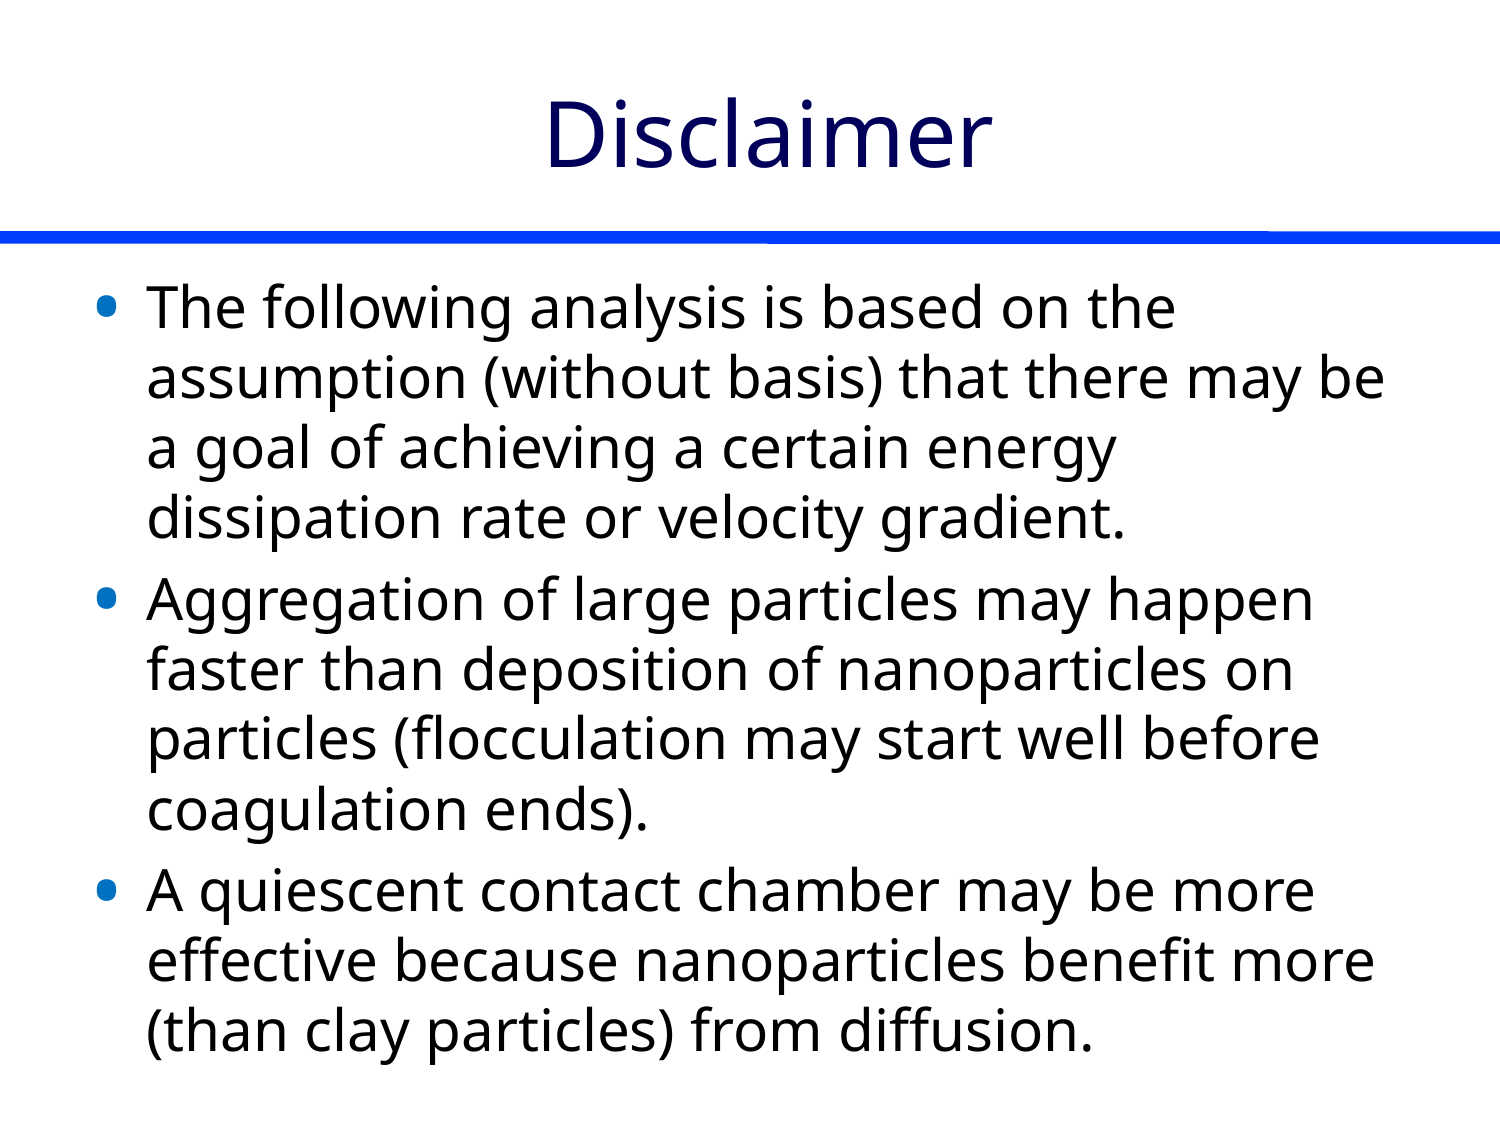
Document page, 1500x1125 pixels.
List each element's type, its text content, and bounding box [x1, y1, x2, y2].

title Disclaimer [75, 37, 1463, 225]
list The following analysis is based on the assumption (without basis) that there may be a goal of achieving a certain energy dissipation rate or velocity gradient. Aggregation of large particles may happen faster than deposition of nanoparticles on particles (flocculation may start well before coagulation ends). A quiescent contact chamber may be more effective because nanoparticles benefit more (than clay particles) from diffusion. [74, 262, 1426, 1006]
